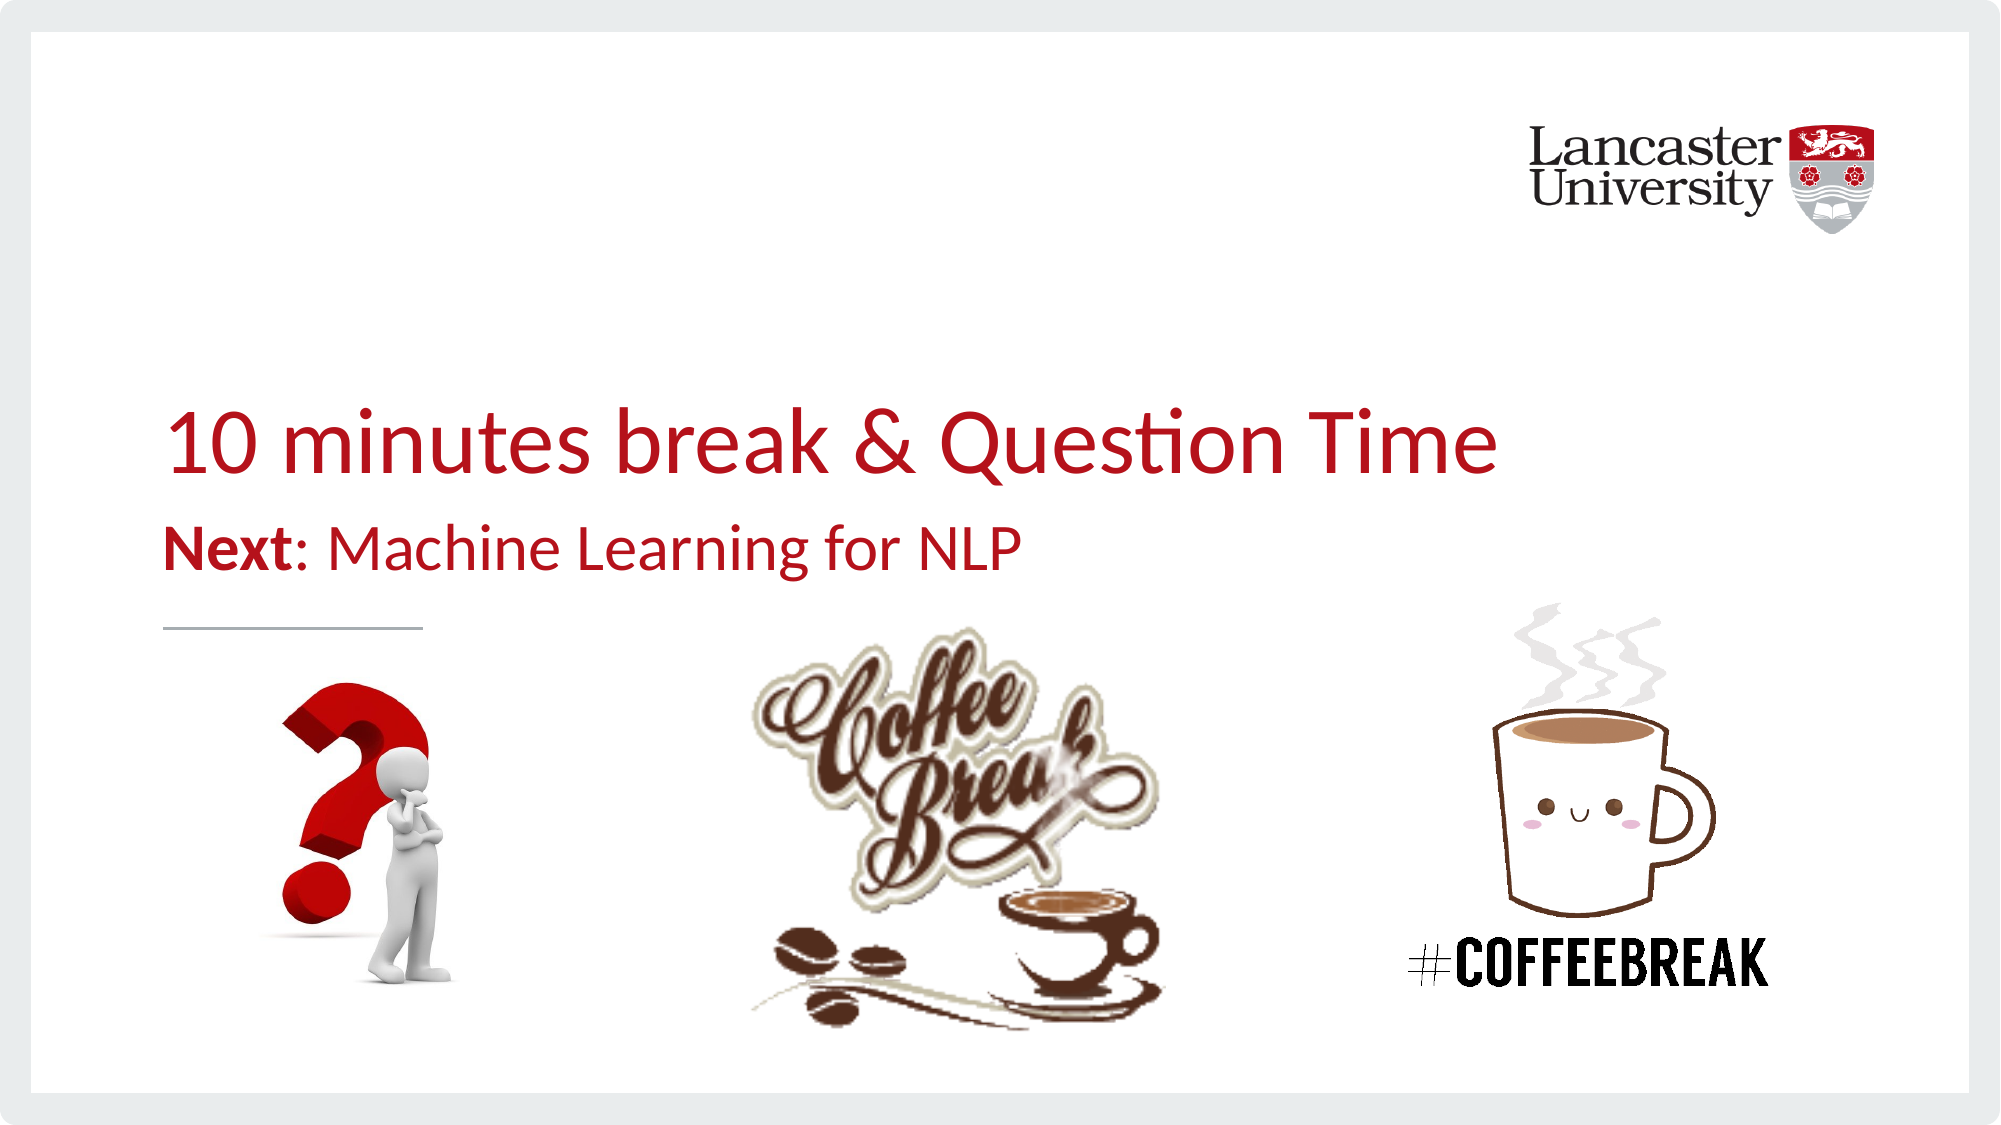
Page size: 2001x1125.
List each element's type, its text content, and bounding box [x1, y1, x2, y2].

picture [191, 651, 574, 1034]
title 10 minutes break & Question Time Next: Machine Learning for NLP [147, 361, 1774, 592]
picture [1341, 526, 1849, 1034]
picture [749, 616, 1166, 1034]
